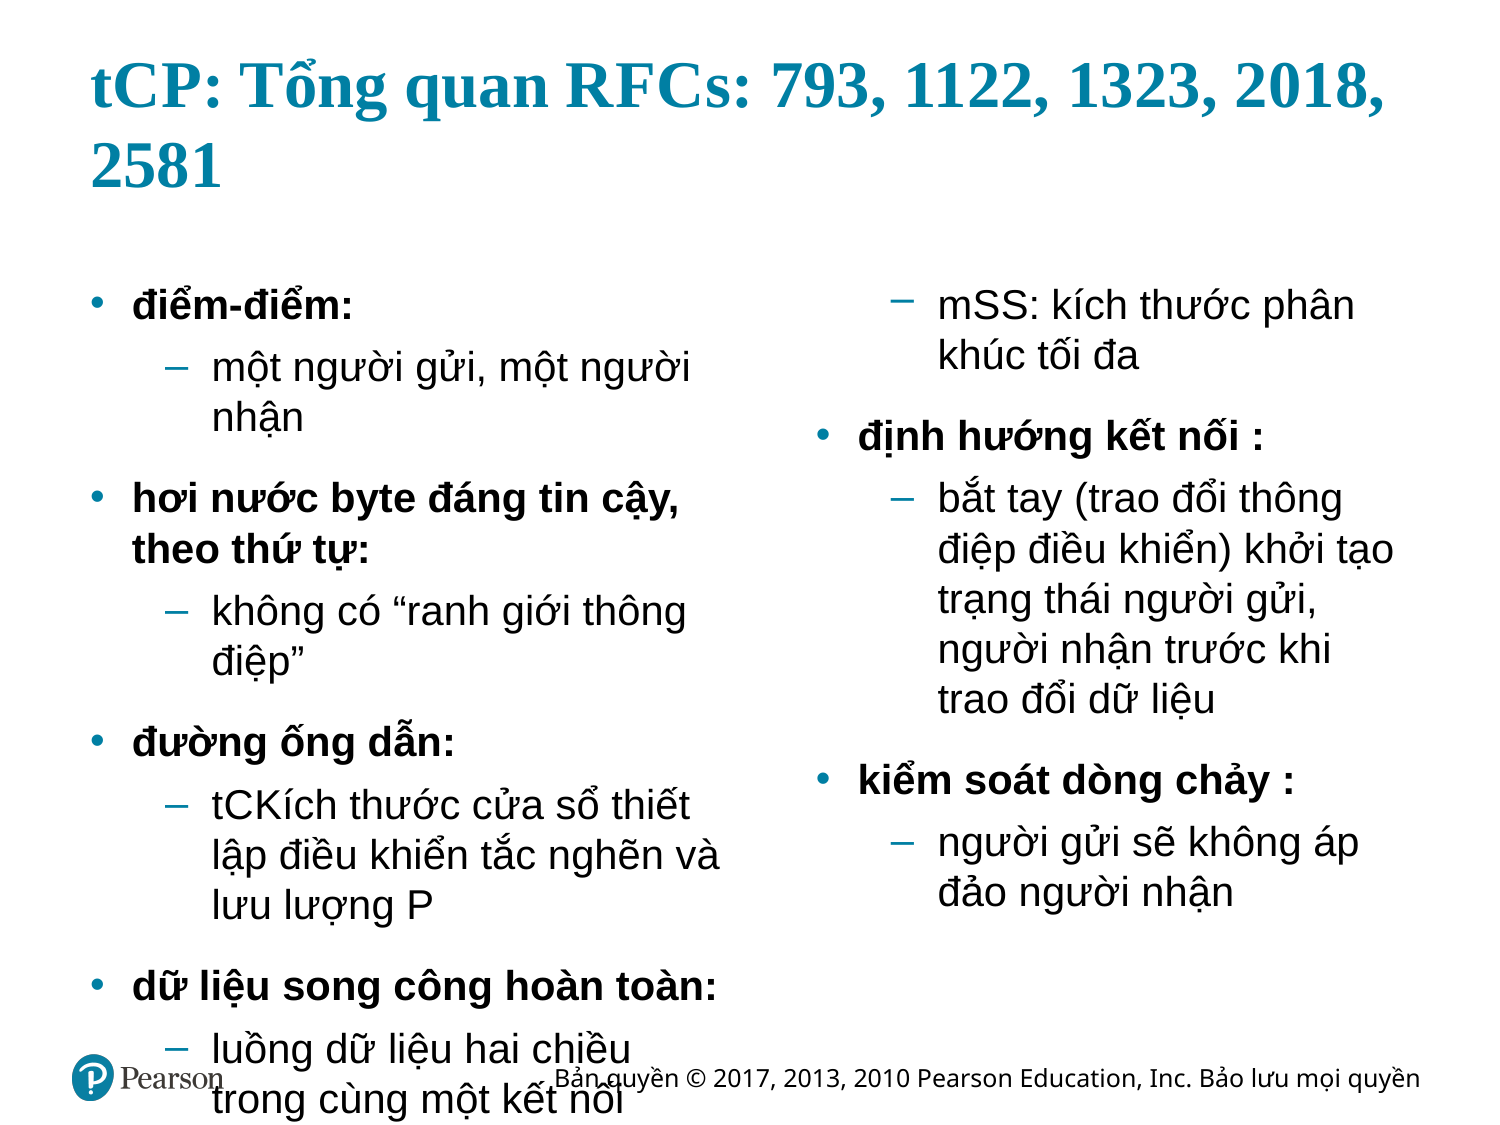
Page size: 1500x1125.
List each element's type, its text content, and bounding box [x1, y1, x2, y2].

title t C P: Tổng quan R F C s: 793, 1122, 1323, 2018, 2581 [75, 0, 1425, 216]
list m S S: kích thước phân khúc tối đa định hướng kết nối : bắt tay (trao đổi thông điệp điều khiển) khởi tạo trạng thái người gửi, người nhận trước khi trao đổi dữ liệu kiểm soát dòng chảy : người gửi sẽ không áp đảo người nhận [800, 262, 1425, 866]
list điểm-điểm: một người gửi, một người nhận hơi nước byte đáng tin cậy, theo thứ tự: không có “ranh giới thông điệp” đường ống dẫn: t C Kích thước cửa sổ thiết lập điều khiển tắc nghẽn và lưu lượng P dữ liệu song công hoàn toàn: luồng dữ liệu hai chiều trong cùng một kết nối [75, 262, 742, 1125]
